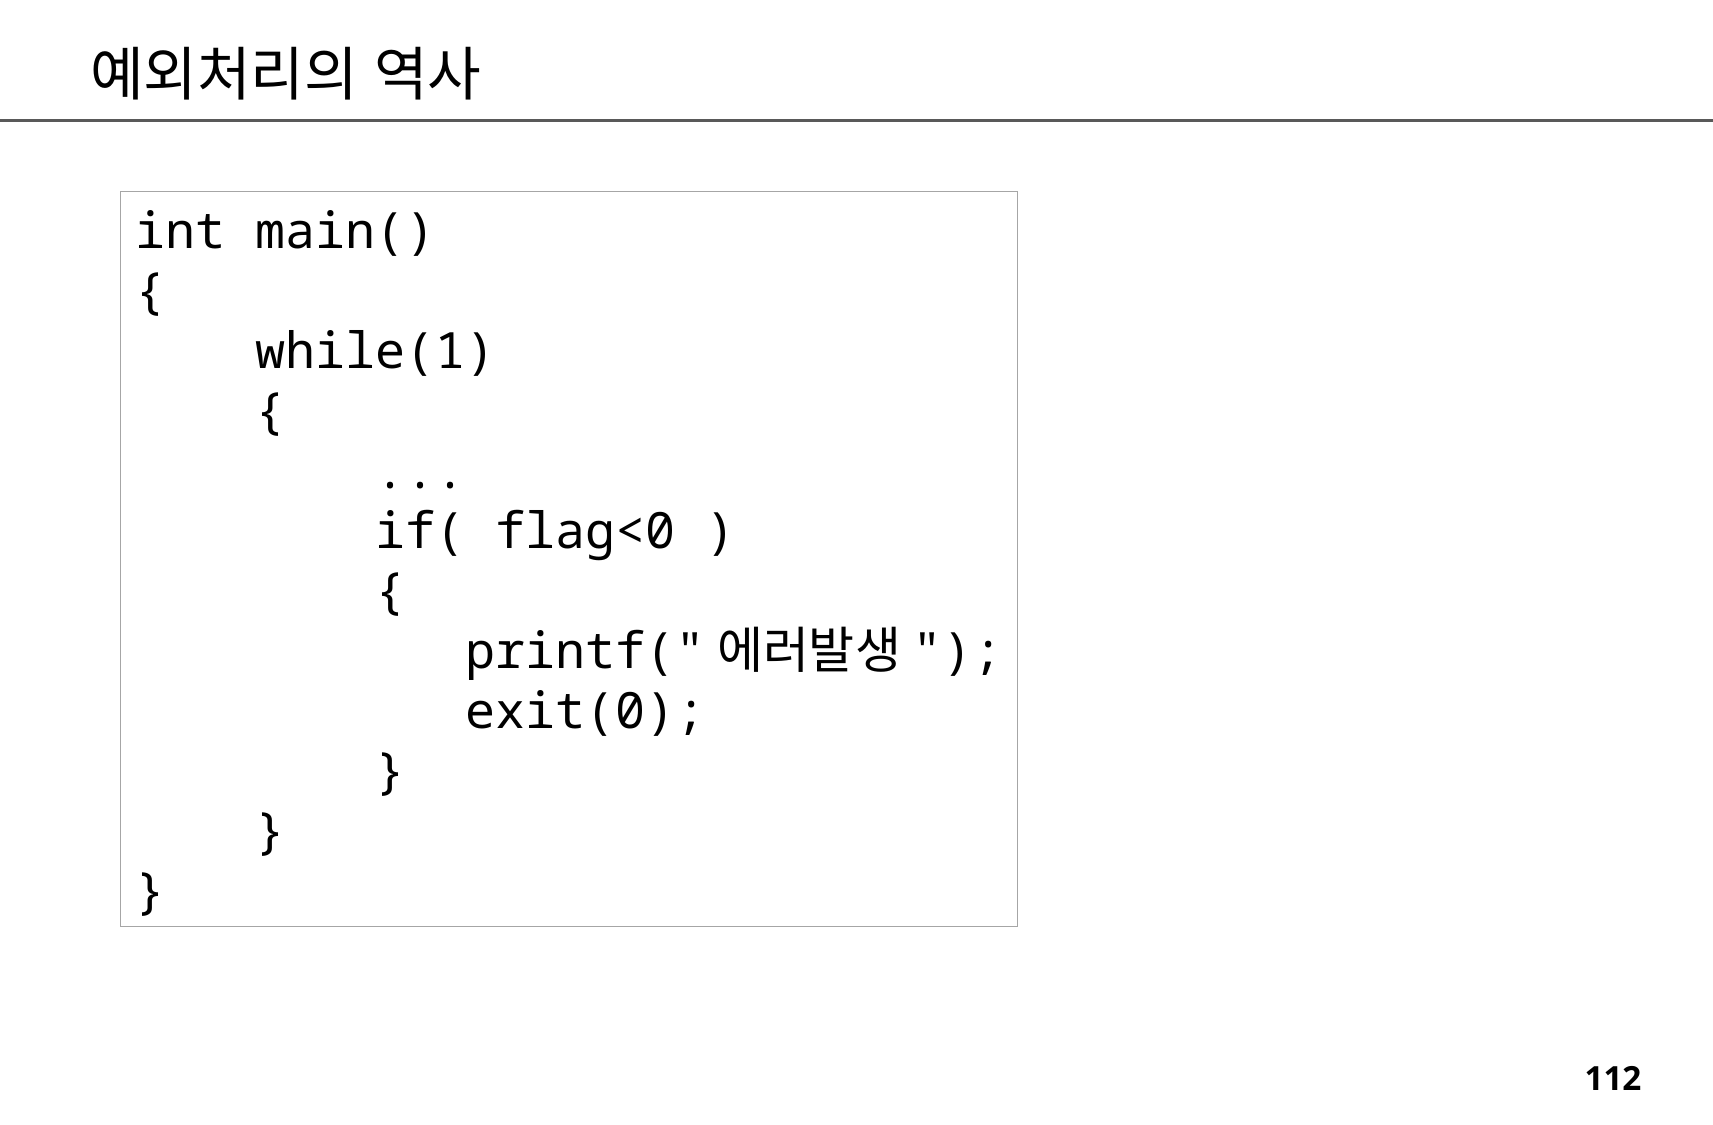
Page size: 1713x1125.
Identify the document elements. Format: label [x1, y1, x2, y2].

text_box [120, 191, 1018, 927]
text_box [75, 29, 497, 115]
